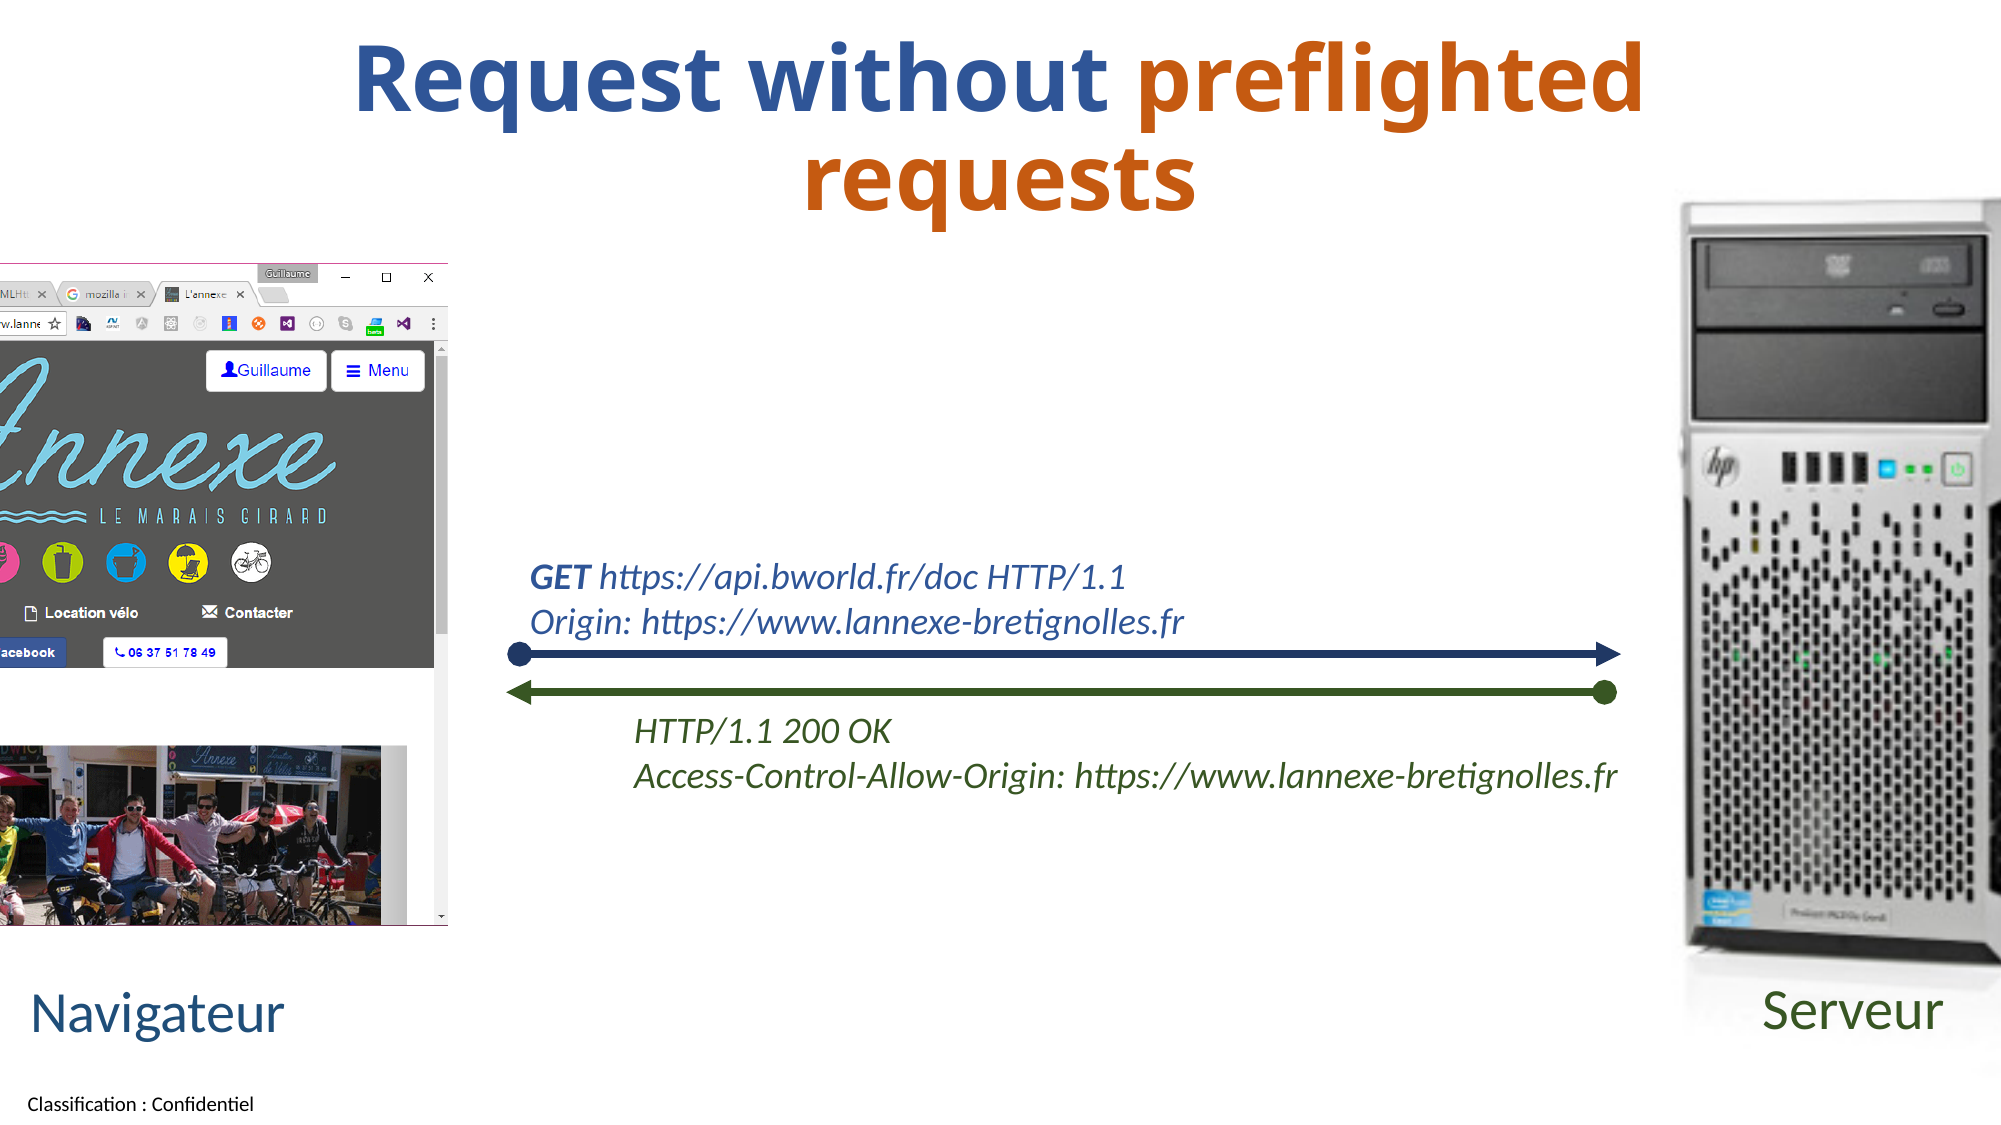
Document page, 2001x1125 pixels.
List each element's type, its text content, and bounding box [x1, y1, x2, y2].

text_box Navigateur [15, 967, 302, 1052]
title Request without preflighted requests [137, 22, 1863, 240]
text_box GET https://api.bworld.fr/doc HTTP/1.1 Origin: https://www.lannexe-bretignolles.fr [514, 544, 1200, 650]
picture [0, 262, 448, 926]
picture [1666, 147, 2001, 1086]
text_box HTTP/1.1 200 OK Access-Control-Allow-Origin: https://www.lannexe-bretignolles.fr [619, 699, 1662, 804]
